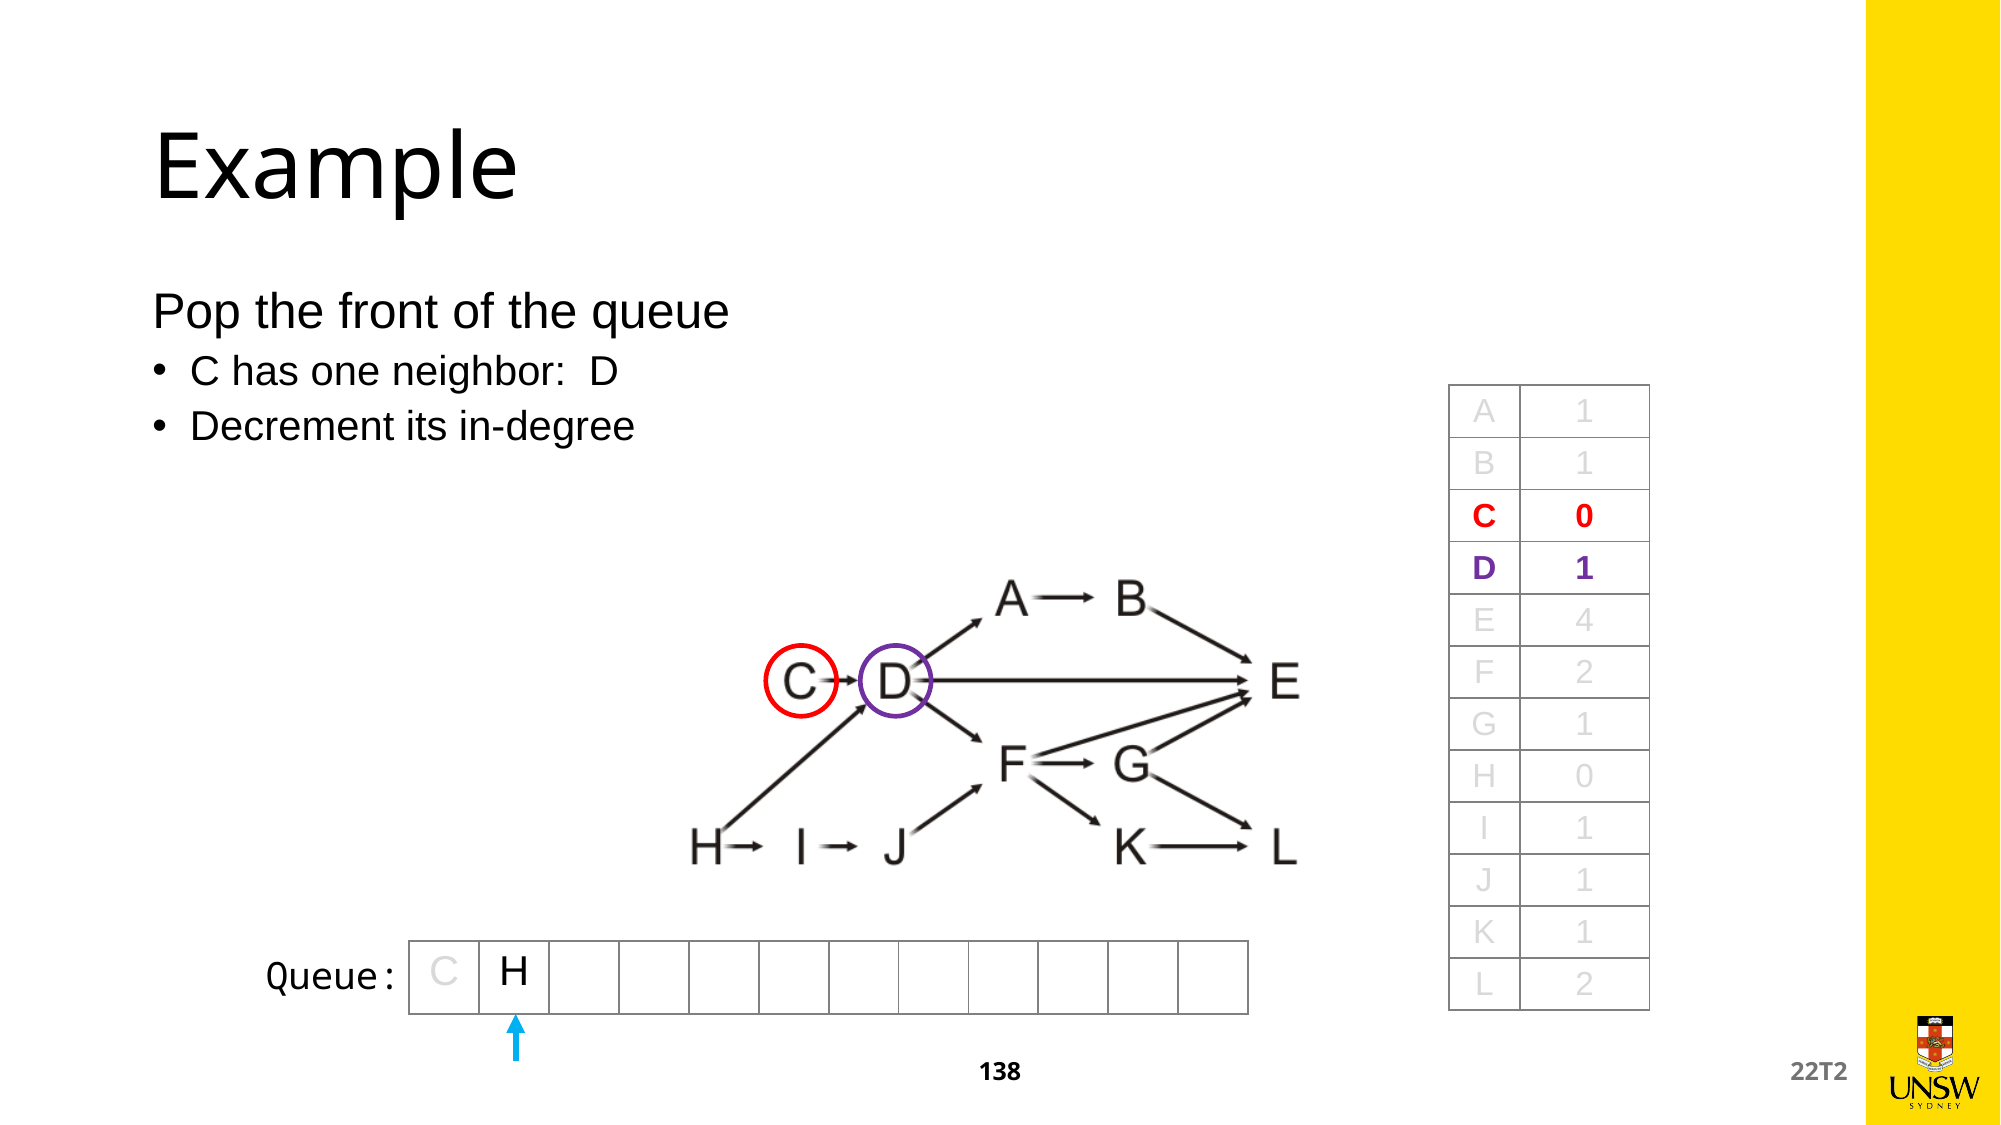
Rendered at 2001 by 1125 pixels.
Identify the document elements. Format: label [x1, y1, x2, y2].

table_header [690, 942, 758, 1013]
table_header [1521, 386, 1649, 437]
slide_number [774, 1042, 1225, 1103]
title [137, 59, 1863, 277]
table_cell [1521, 803, 1649, 853]
table_cell [1521, 542, 1649, 593]
table_cell [1450, 438, 1519, 489]
table_header [1450, 386, 1519, 437]
table_header [830, 942, 898, 1013]
table_cell [1521, 699, 1649, 749]
table_cell [1450, 803, 1519, 853]
picture [669, 562, 1331, 882]
table_cell [1450, 490, 1519, 541]
table_header [760, 942, 828, 1013]
table_header [899, 942, 968, 1013]
table_cell [1521, 438, 1649, 489]
text_box [250, 944, 416, 1005]
table_header [1039, 942, 1107, 1013]
table_cell [1450, 542, 1519, 593]
table_cell [1450, 907, 1519, 957]
table_cell [1450, 959, 1519, 1009]
table_cell [1521, 959, 1649, 1009]
table_header [1179, 942, 1247, 1013]
picture [1890, 1016, 1980, 1109]
table_header [480, 942, 548, 1013]
list [137, 277, 1863, 992]
table_cell [1450, 647, 1519, 697]
table_header [969, 942, 1037, 1013]
table_cell [1521, 751, 1649, 801]
table_cell [1521, 855, 1649, 905]
table_cell [1521, 490, 1649, 541]
footer [1225, 1042, 1863, 1103]
table_cell [1450, 699, 1519, 749]
table_header [410, 942, 478, 1013]
table_cell [1450, 751, 1519, 801]
table_cell [1521, 907, 1649, 957]
table_cell [1450, 855, 1519, 905]
table_header [1109, 942, 1177, 1013]
table_header [620, 942, 688, 1013]
table_header [550, 942, 618, 1013]
table_cell [1450, 595, 1519, 645]
table_cell [1521, 595, 1649, 645]
table_cell [1521, 647, 1649, 697]
